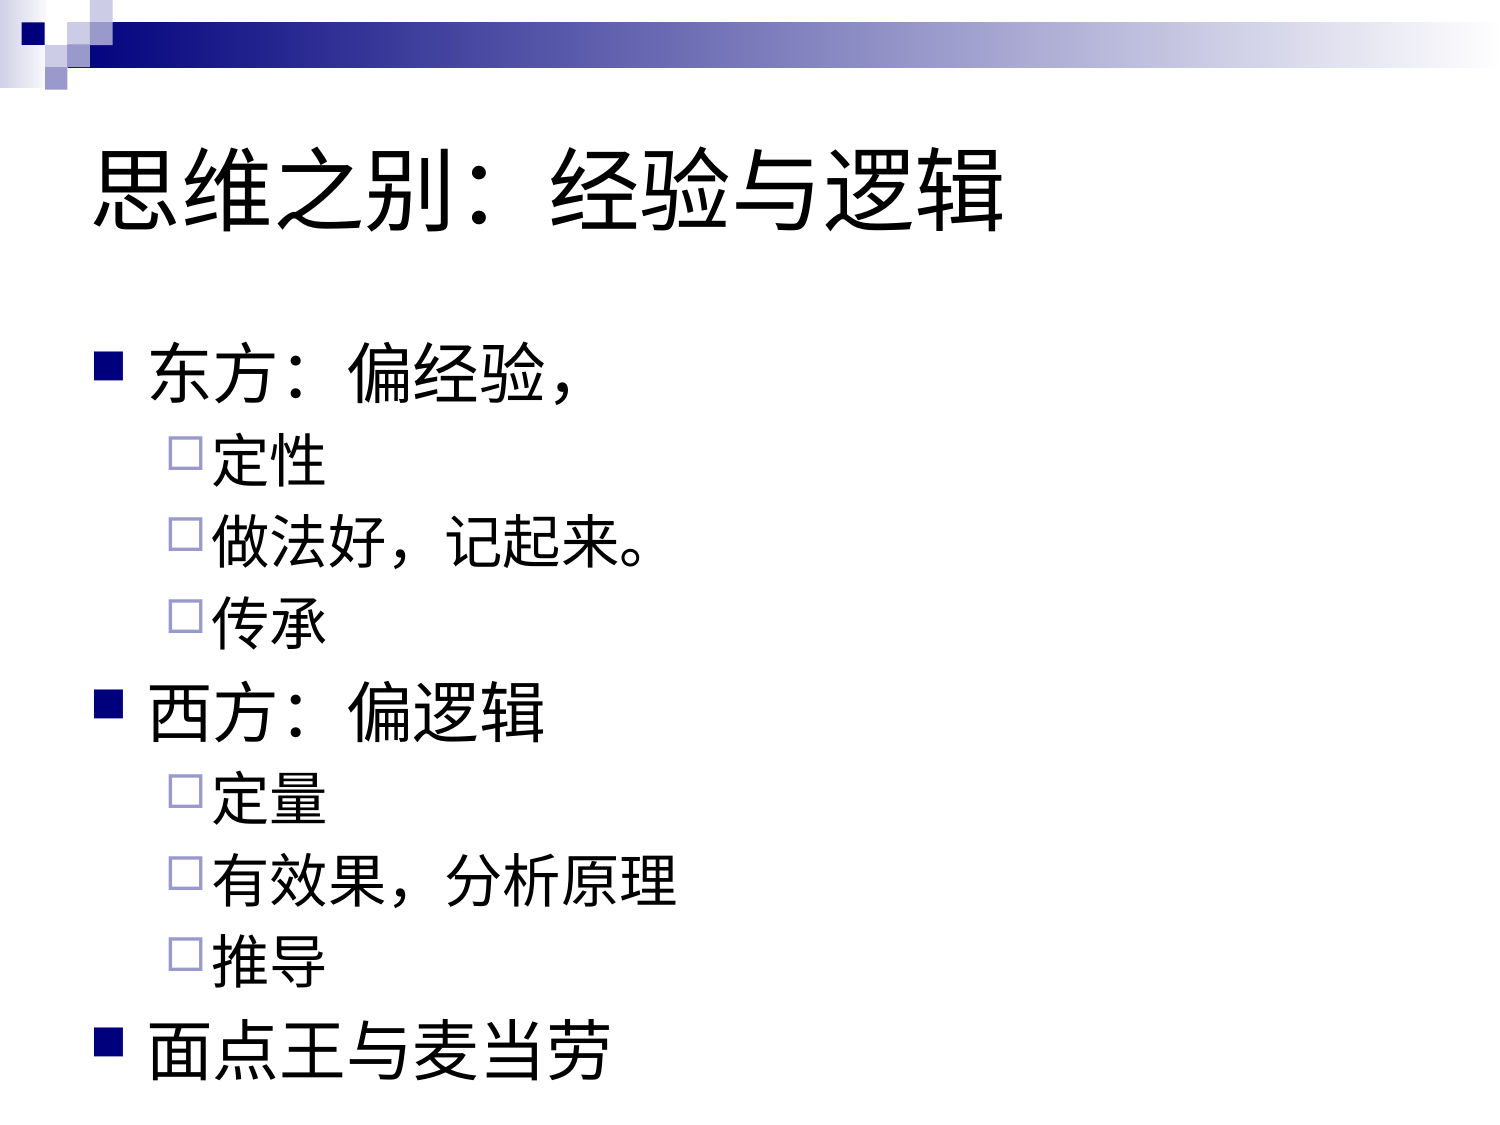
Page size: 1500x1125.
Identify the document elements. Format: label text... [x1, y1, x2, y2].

title 思维之别：经验与逻辑 [74, 74, 1426, 301]
list 东方：偏经验， 定性 做法好，记起来。 传承 西方：偏逻辑 定量 有效果，分析原理 推导 面点王与麦当劳 [74, 324, 1426, 963]
